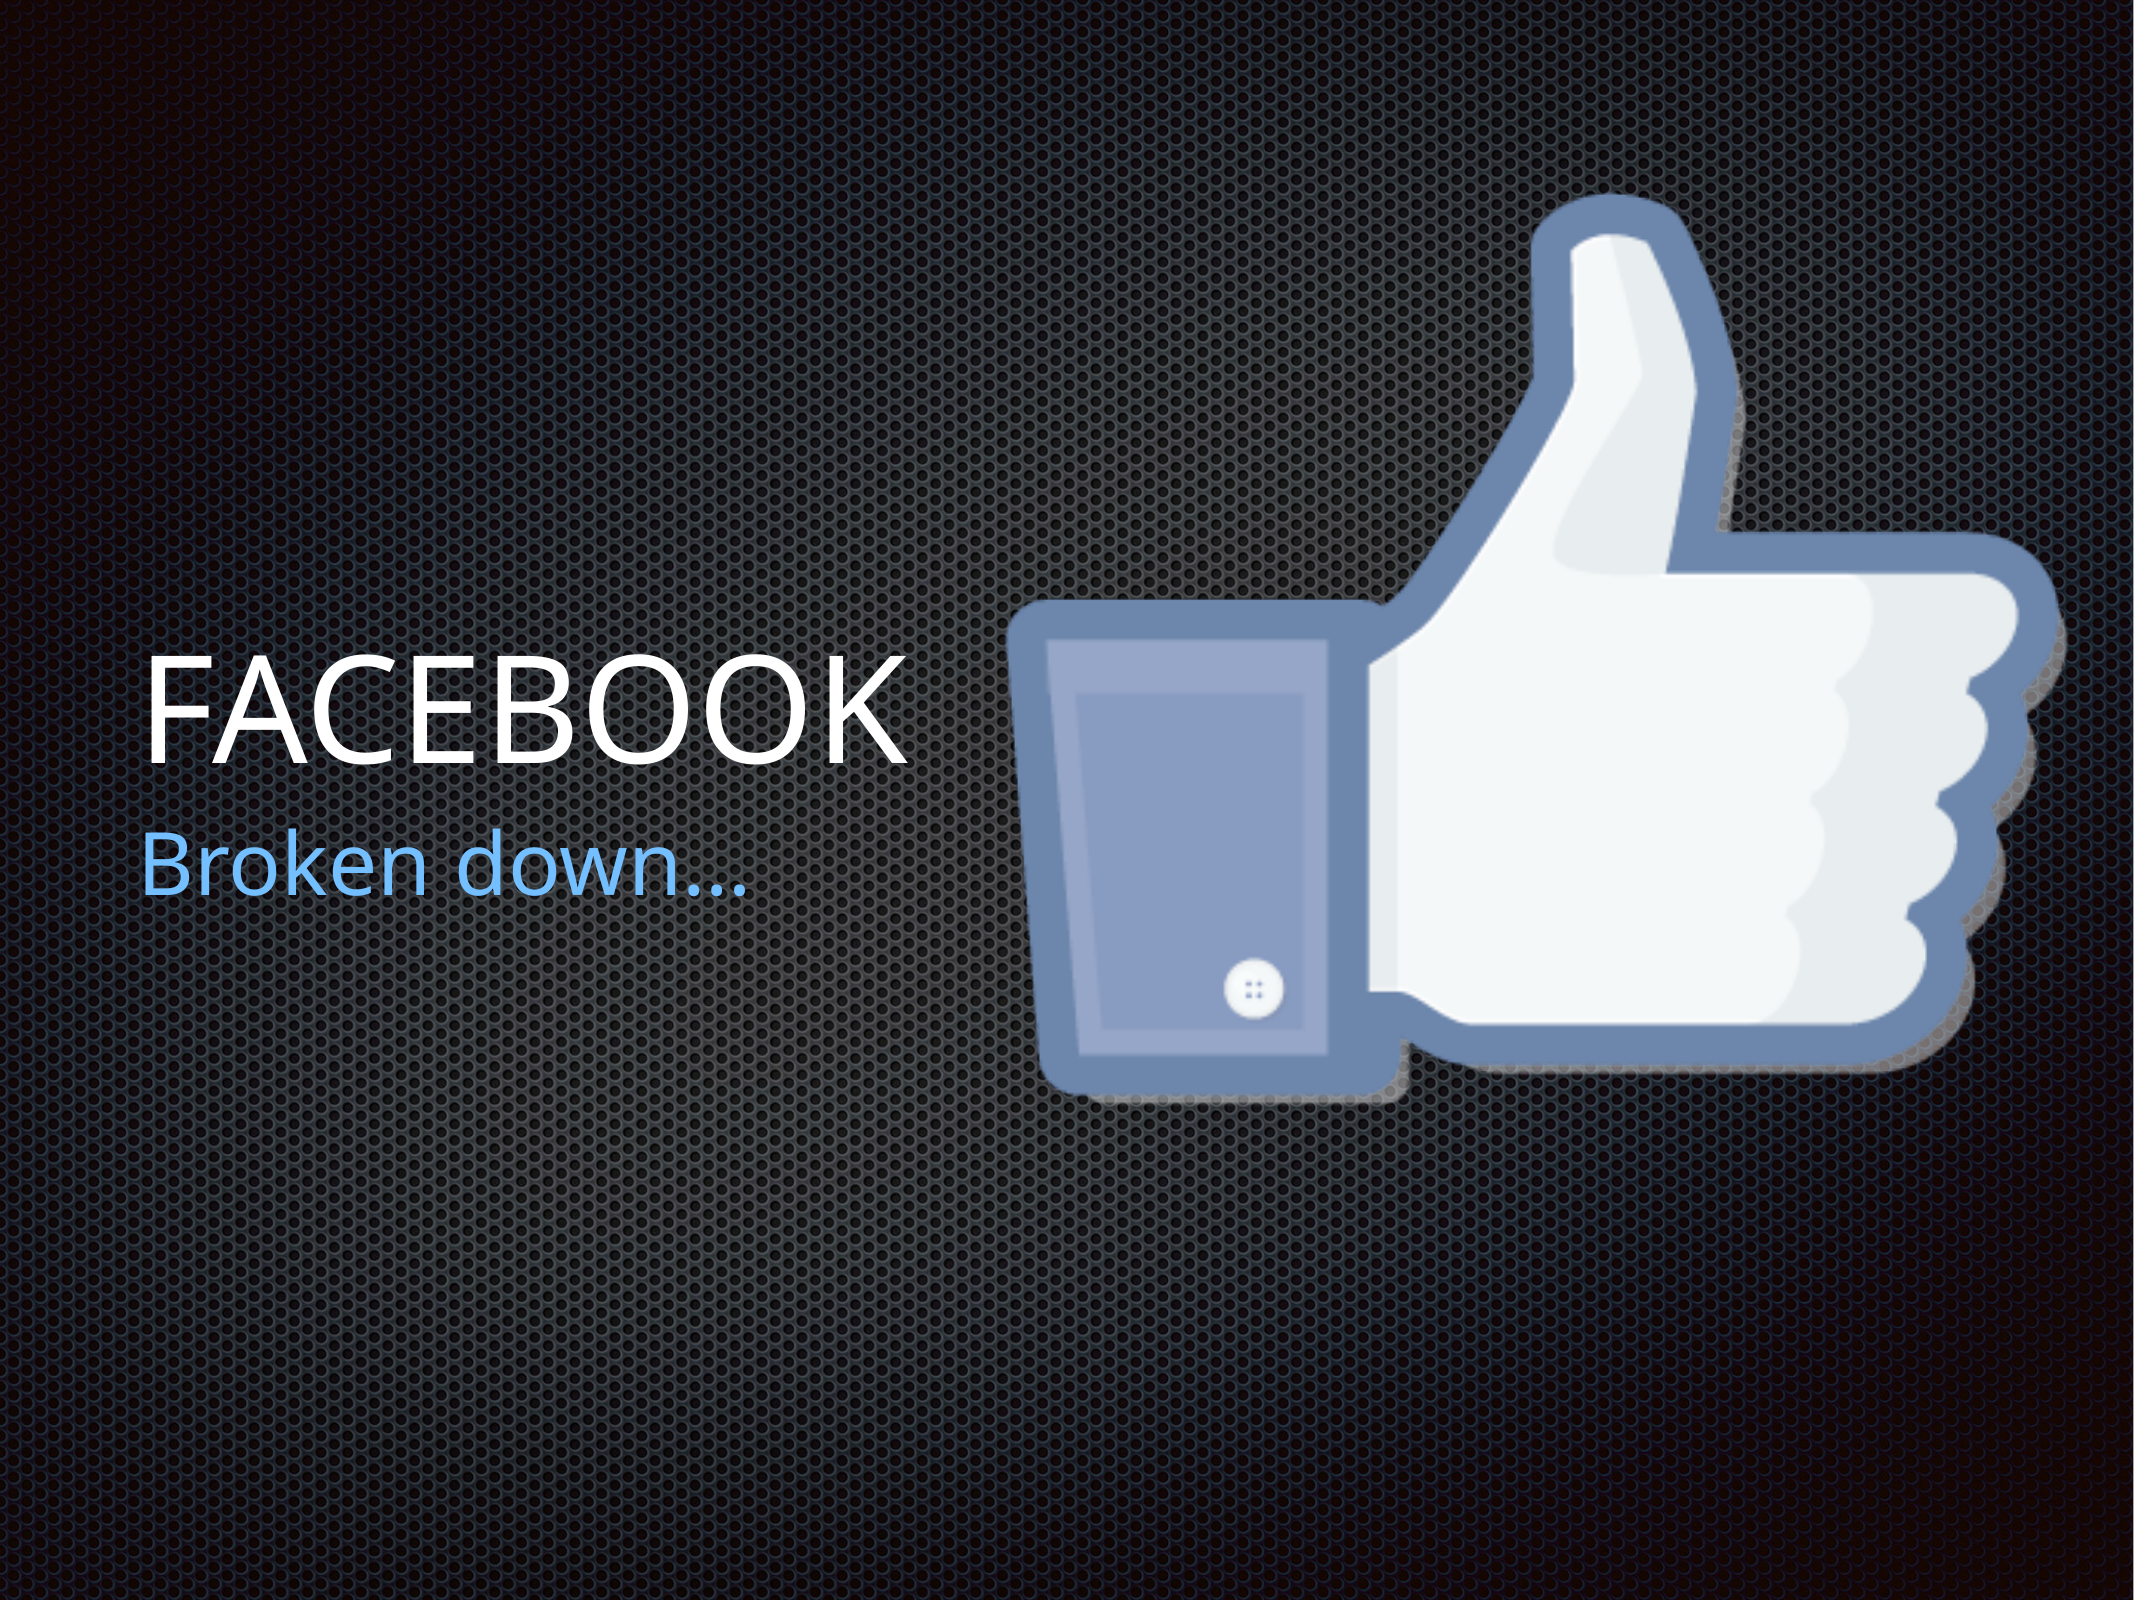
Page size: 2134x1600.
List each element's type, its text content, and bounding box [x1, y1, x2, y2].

title FACEBOOK [128, 226, 918, 799]
picture [0, 0, 2134, 1600]
list Broken down… [128, 799, 1055, 1418]
